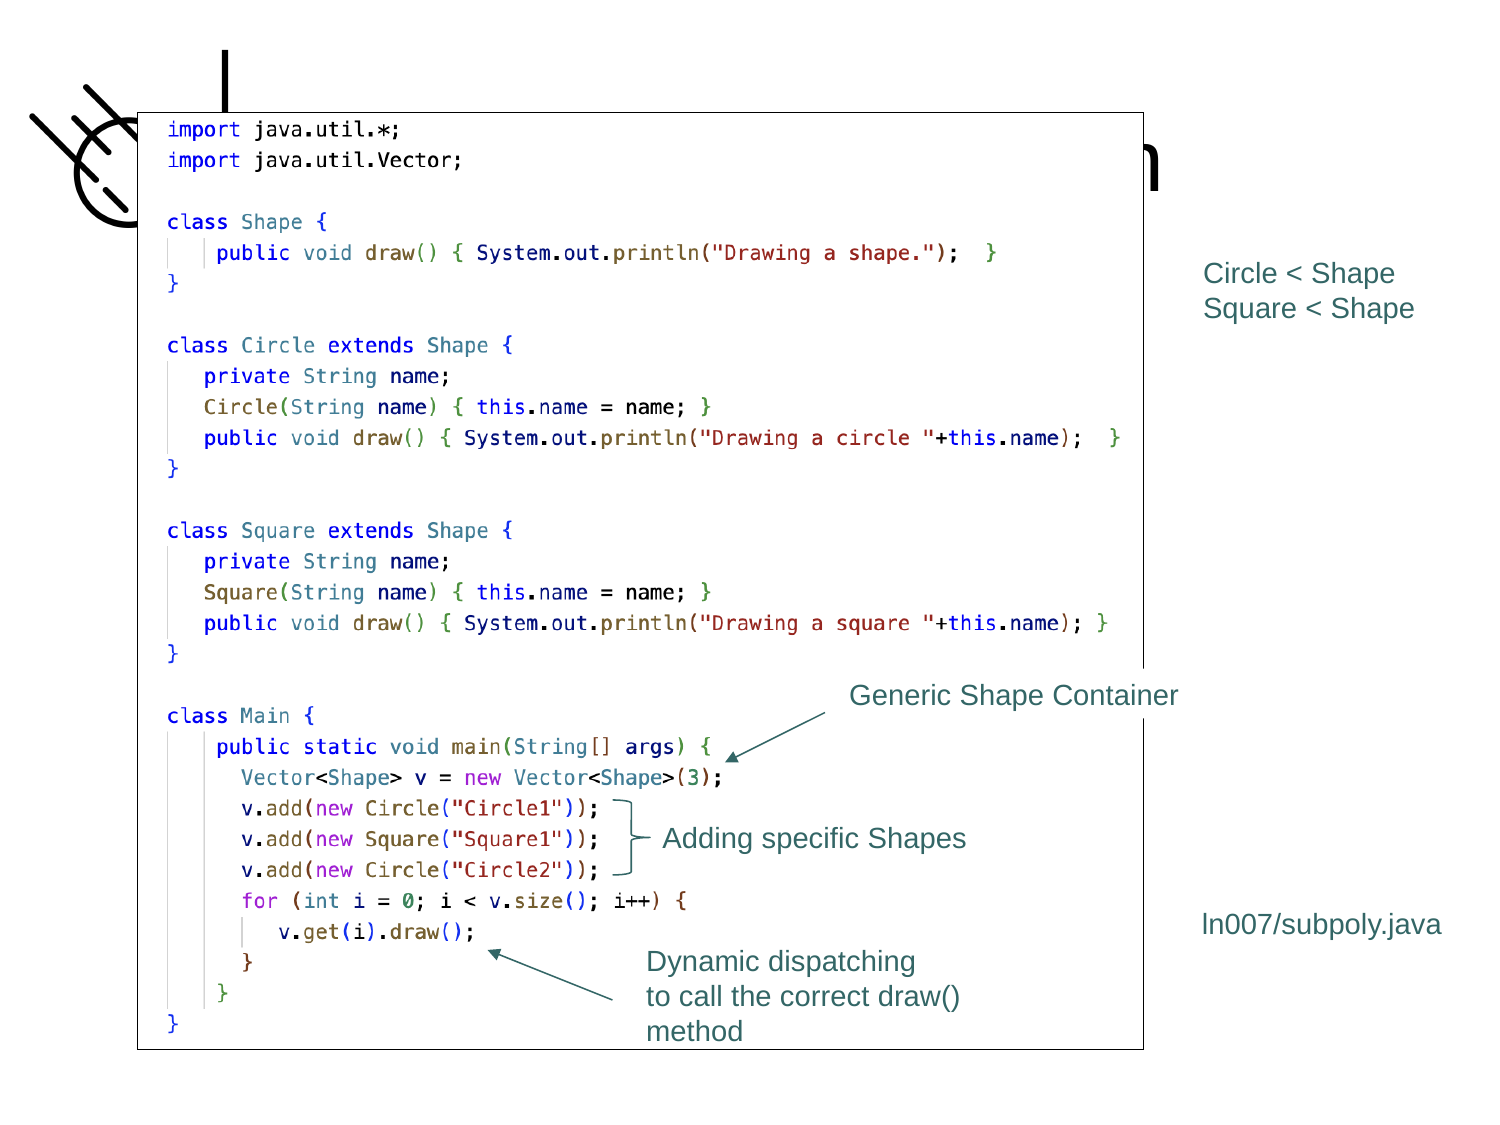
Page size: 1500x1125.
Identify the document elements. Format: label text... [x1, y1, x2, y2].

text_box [487, 949, 613, 1001]
text_box ln007/subpoly.java [1187, 897, 1458, 948]
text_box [724, 712, 826, 763]
text_box Circle < Shape Square < Shape [1188, 247, 1431, 332]
title Subtype Polymorphism [249, 31, 1400, 282]
picture [0, 49, 1144, 1051]
text_box Generic Shape Container [1148, 668, 1195, 719]
